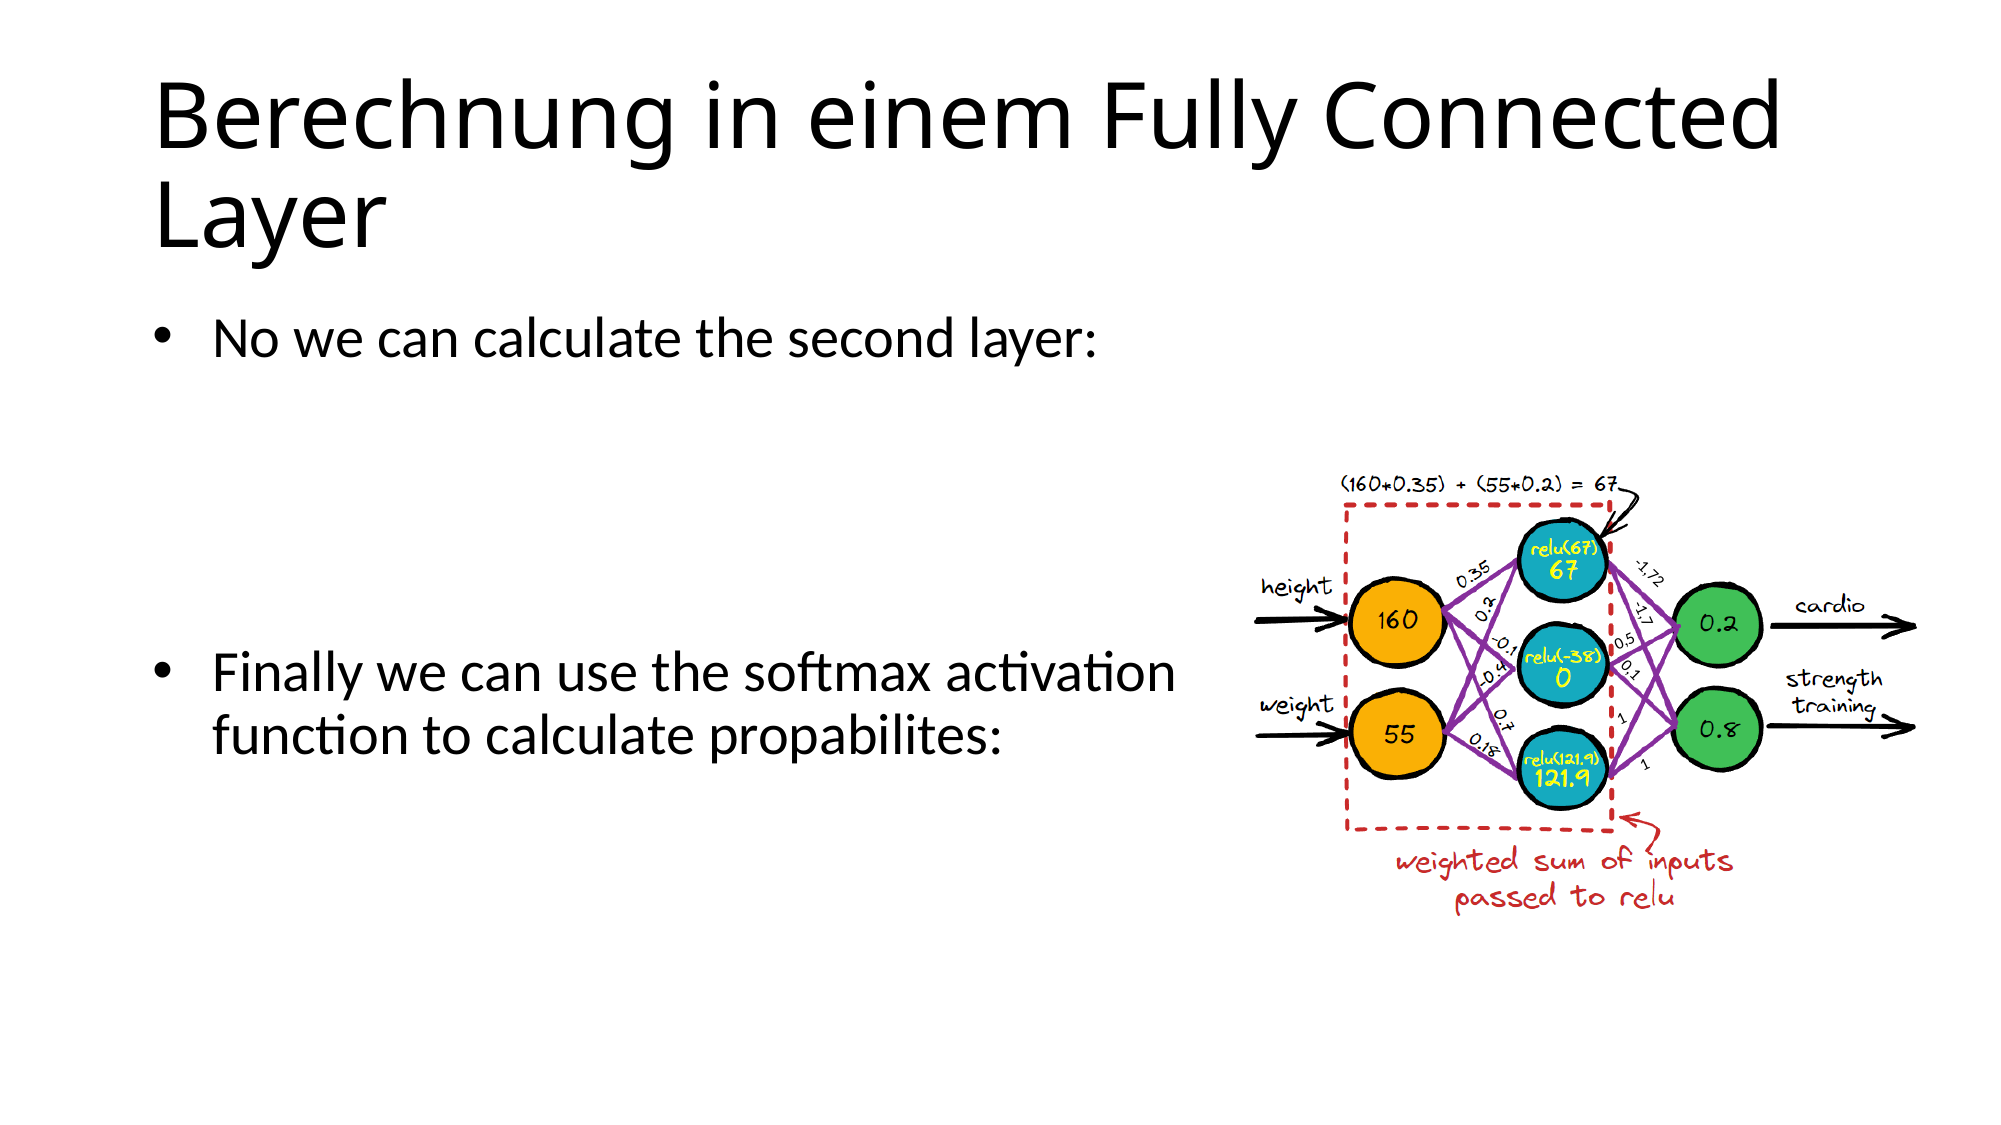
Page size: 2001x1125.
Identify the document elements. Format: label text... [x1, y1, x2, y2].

picture [1242, 463, 1935, 923]
title Berechnung in einem Fully Connected Layer [137, 59, 1863, 278]
